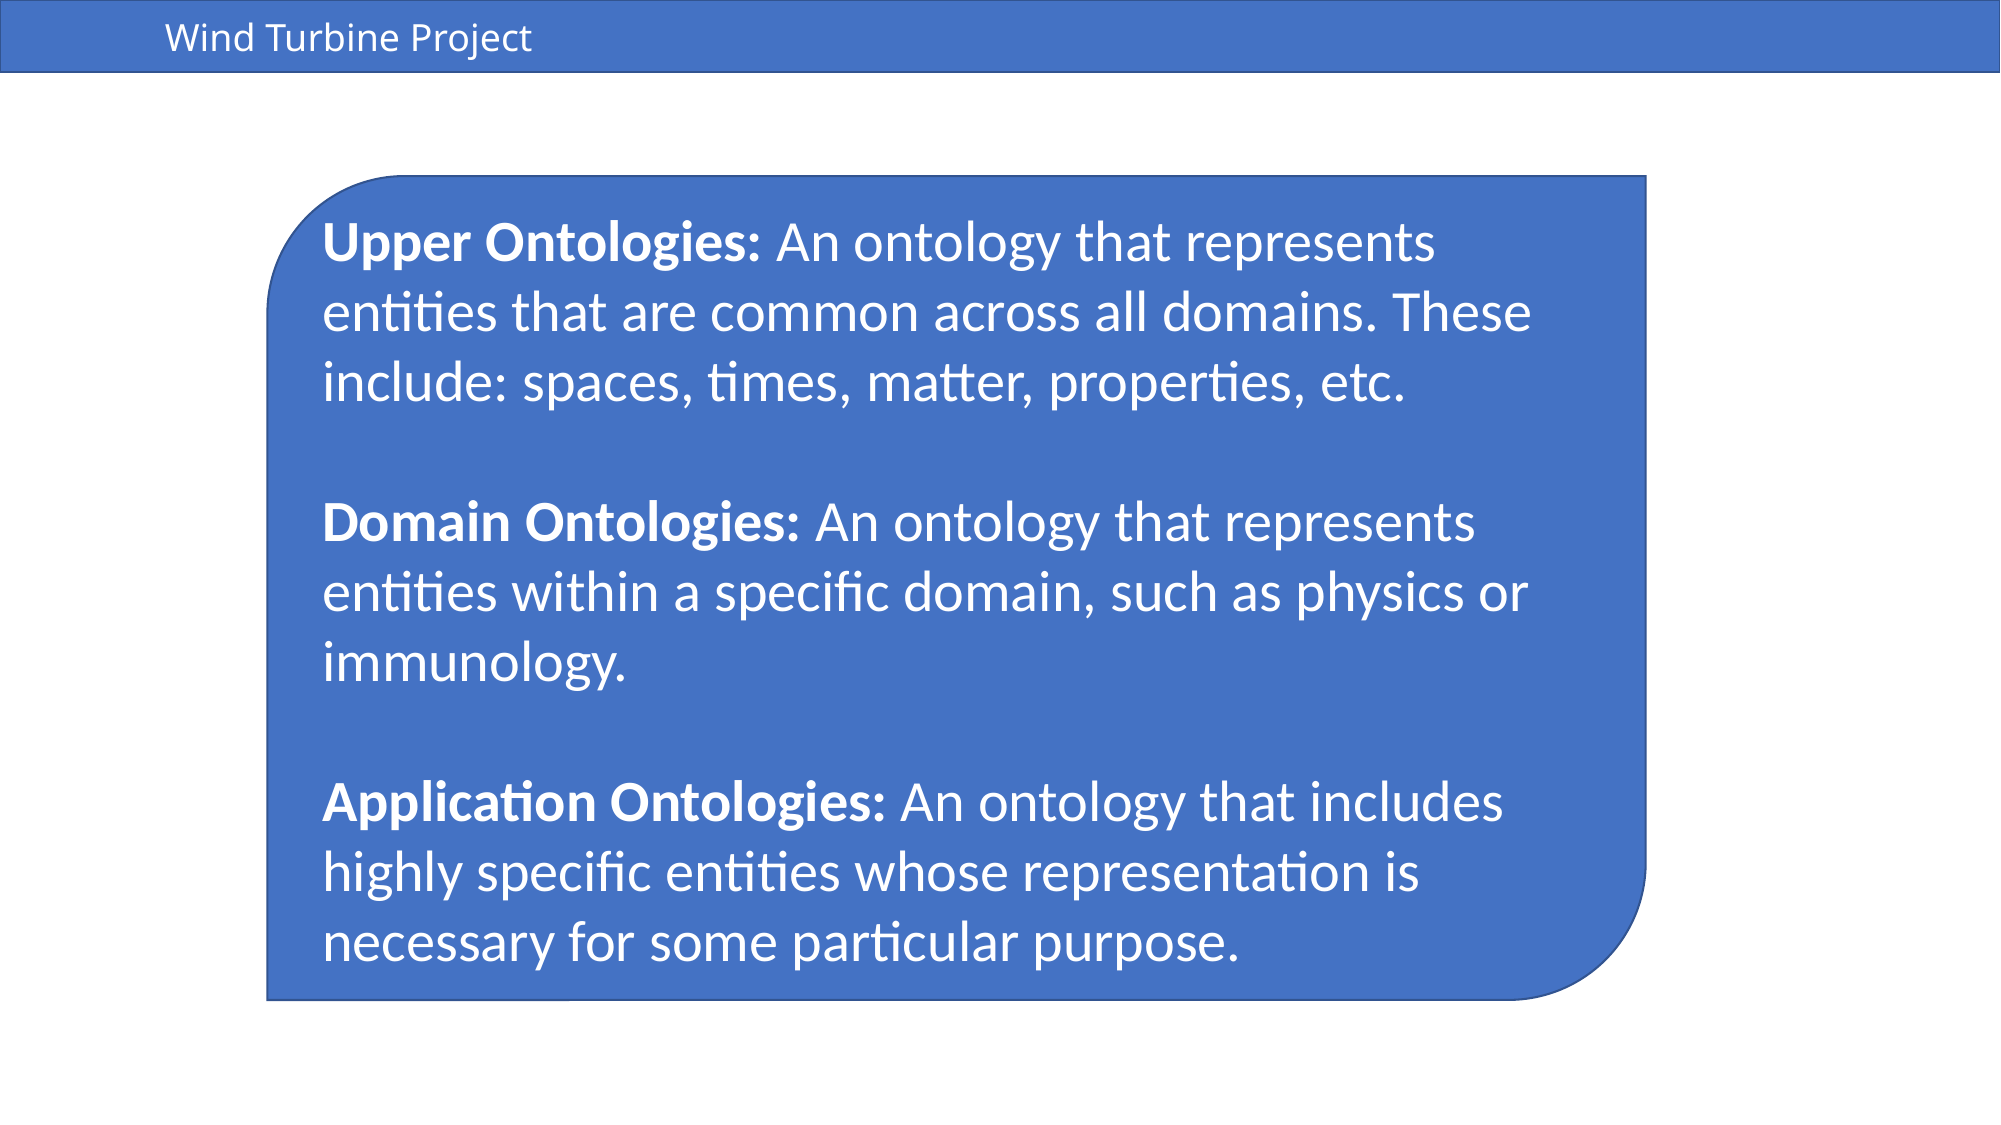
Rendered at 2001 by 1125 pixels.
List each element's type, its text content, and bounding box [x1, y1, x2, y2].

text_box Upper Ontologies: An ontology that represents entities that are common across all domains. These include: spaces, times, matter, properties, etc. Domain Ontologies: An ontology that represents entities within a specific domain, such as physics or immunology. Application Ontologies: An ontology that includes highly specific entities whose representation is necessary for some particular purpose. [266, 175, 1647, 1002]
text_box Wind Turbine Project [0, 0, 2000, 73]
